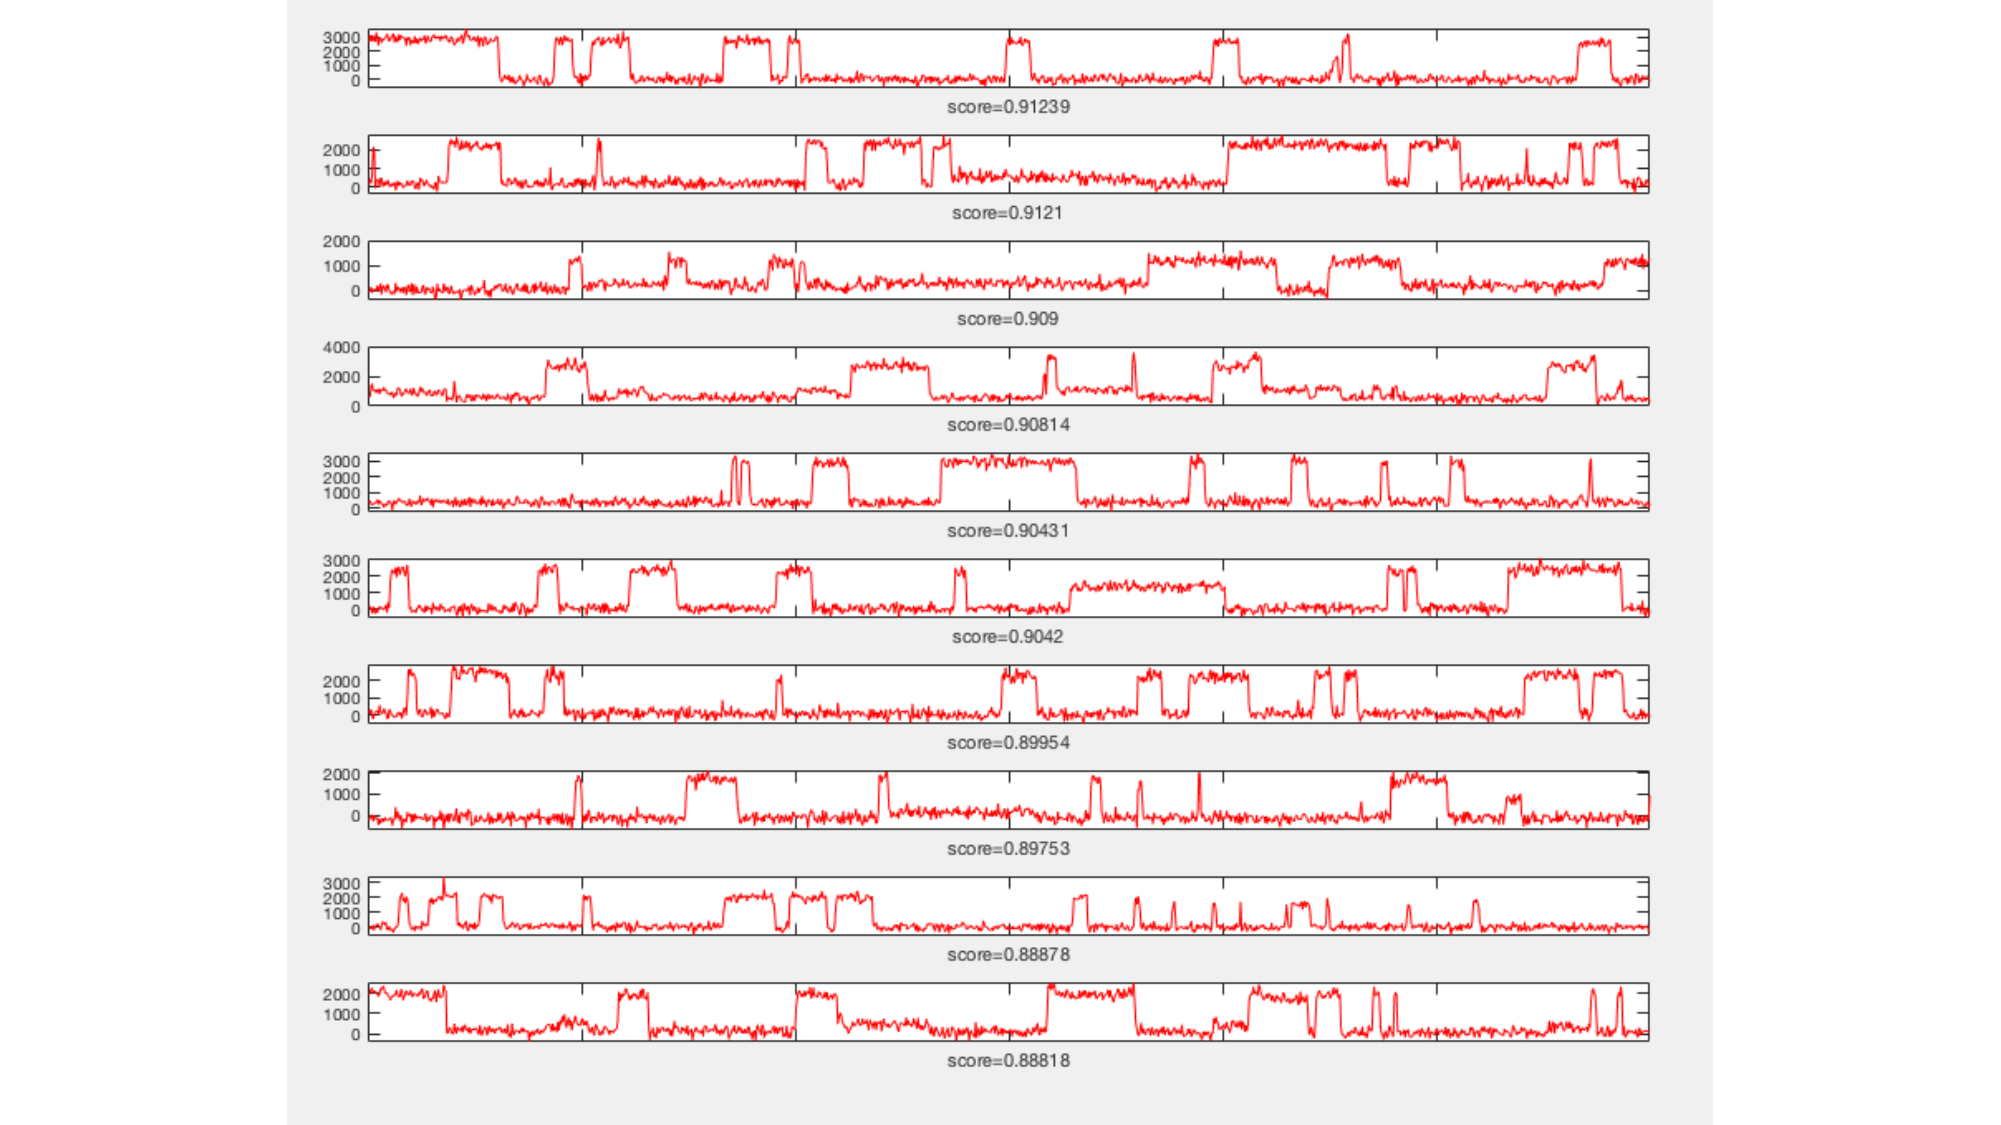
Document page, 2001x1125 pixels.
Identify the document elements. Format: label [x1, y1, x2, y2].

picture [287, 0, 1713, 1125]
